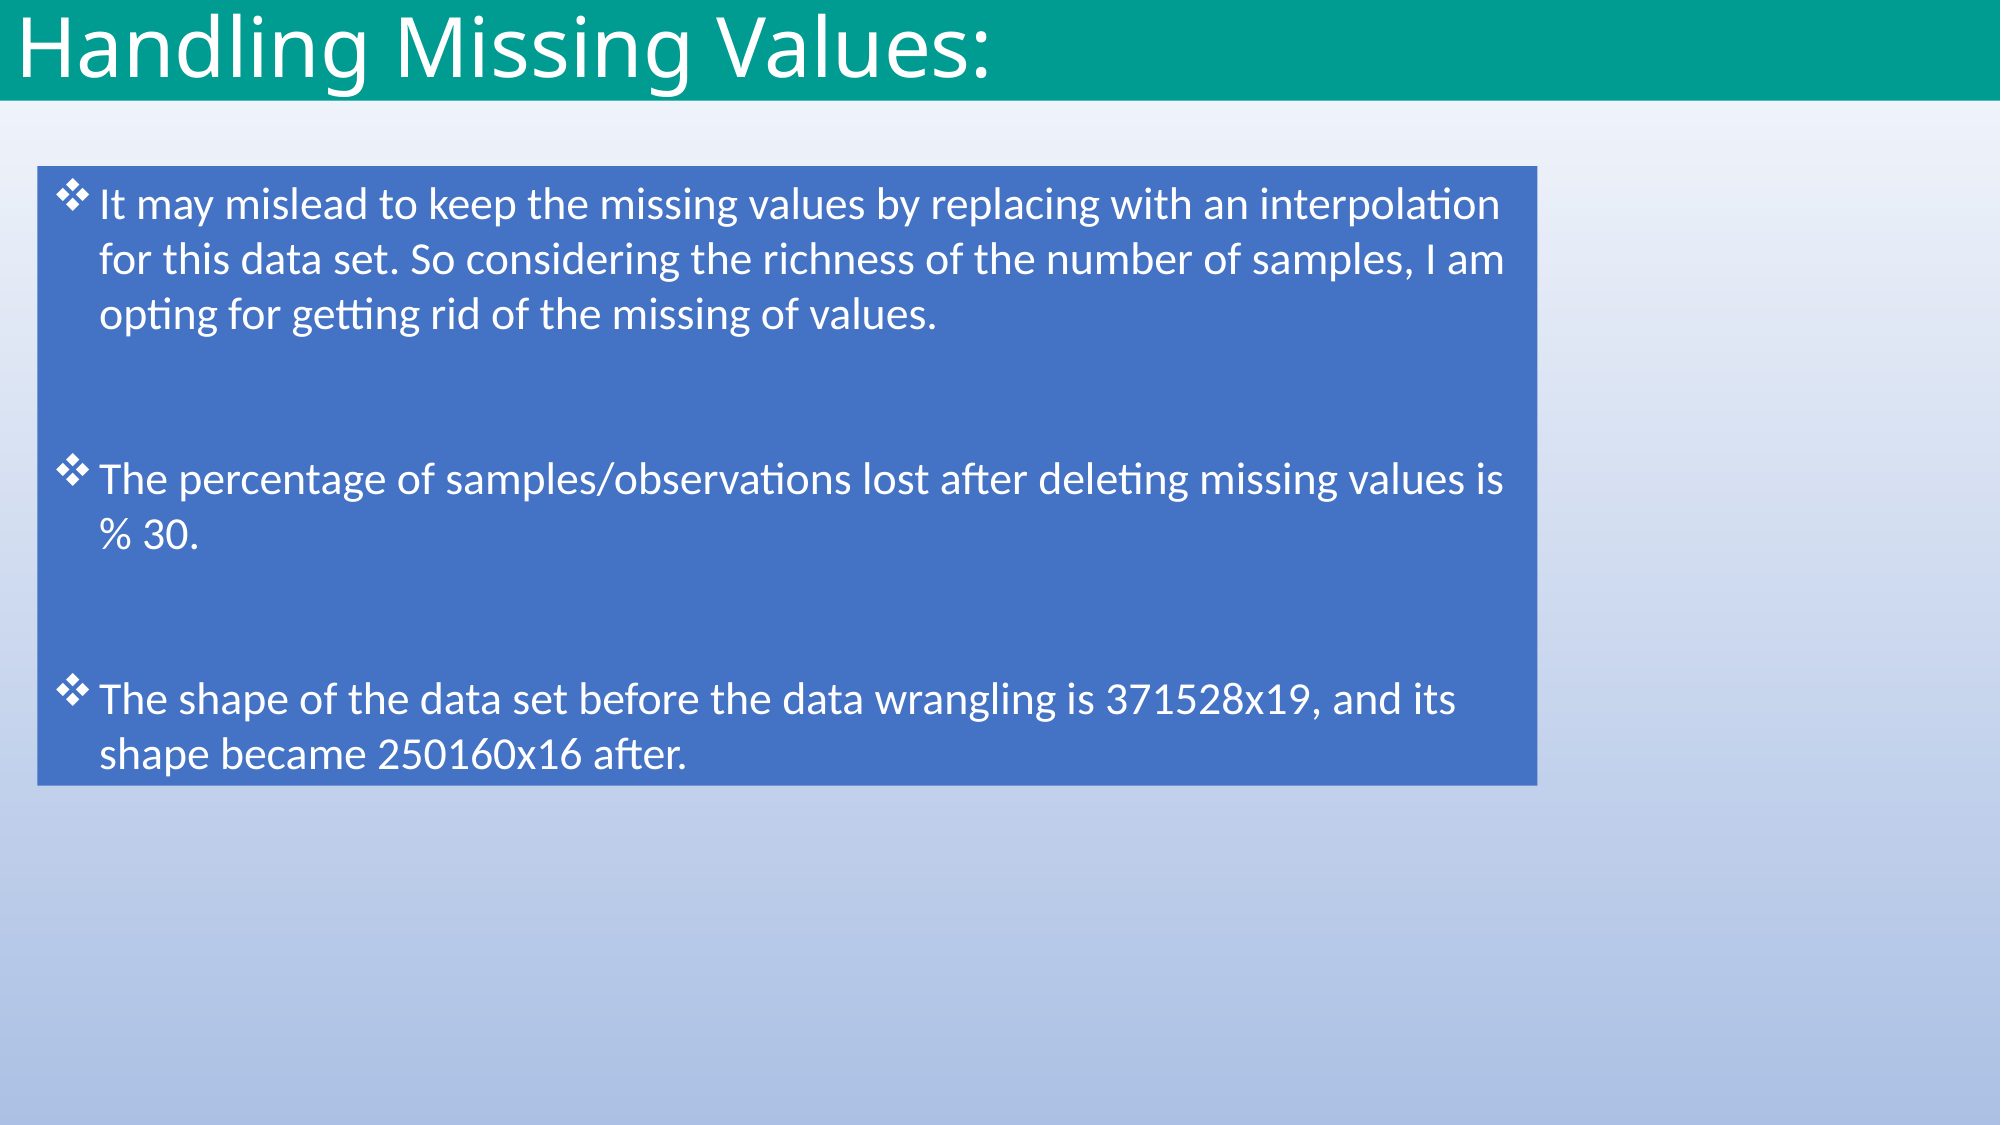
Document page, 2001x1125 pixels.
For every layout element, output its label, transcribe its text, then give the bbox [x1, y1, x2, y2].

title Handling Missing Values: [0, 0, 2000, 101]
text_box It may mislead to keep the missing values by replacing with an interpolation for this data set. So considering the richness of the number of samples, I am opting for getting rid of the missing of values. The percentage of samples/observations lost after deleting missing values is % 30. The shape of the data set before the data wrangling is 371528x19, and its shape became 250160x16 after. [37, 166, 1538, 786]
